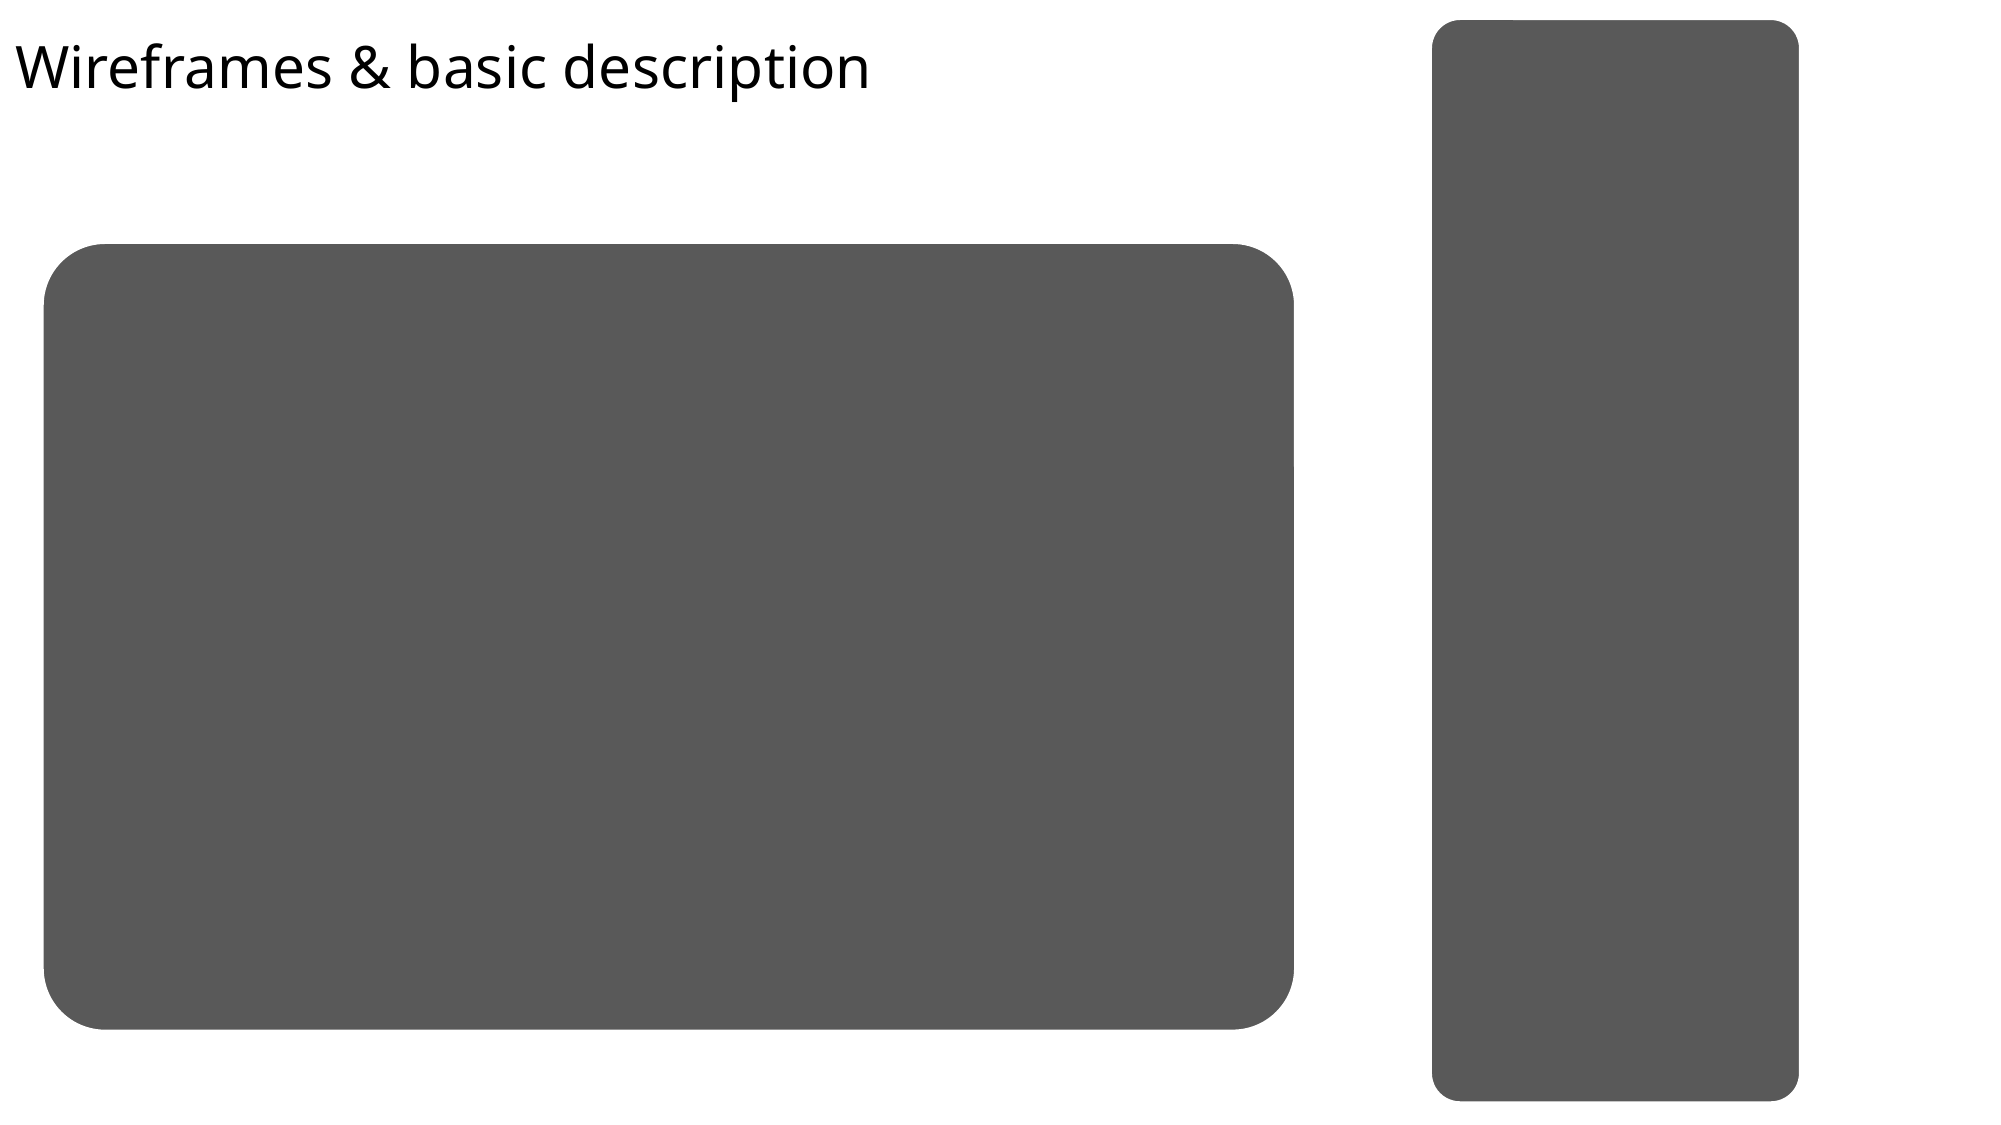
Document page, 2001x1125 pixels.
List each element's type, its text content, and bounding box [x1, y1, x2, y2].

text_box [1429, 17, 1802, 1104]
text_box [41, 241, 1297, 1032]
title Wireframes & basic description [0, 4, 902, 134]
